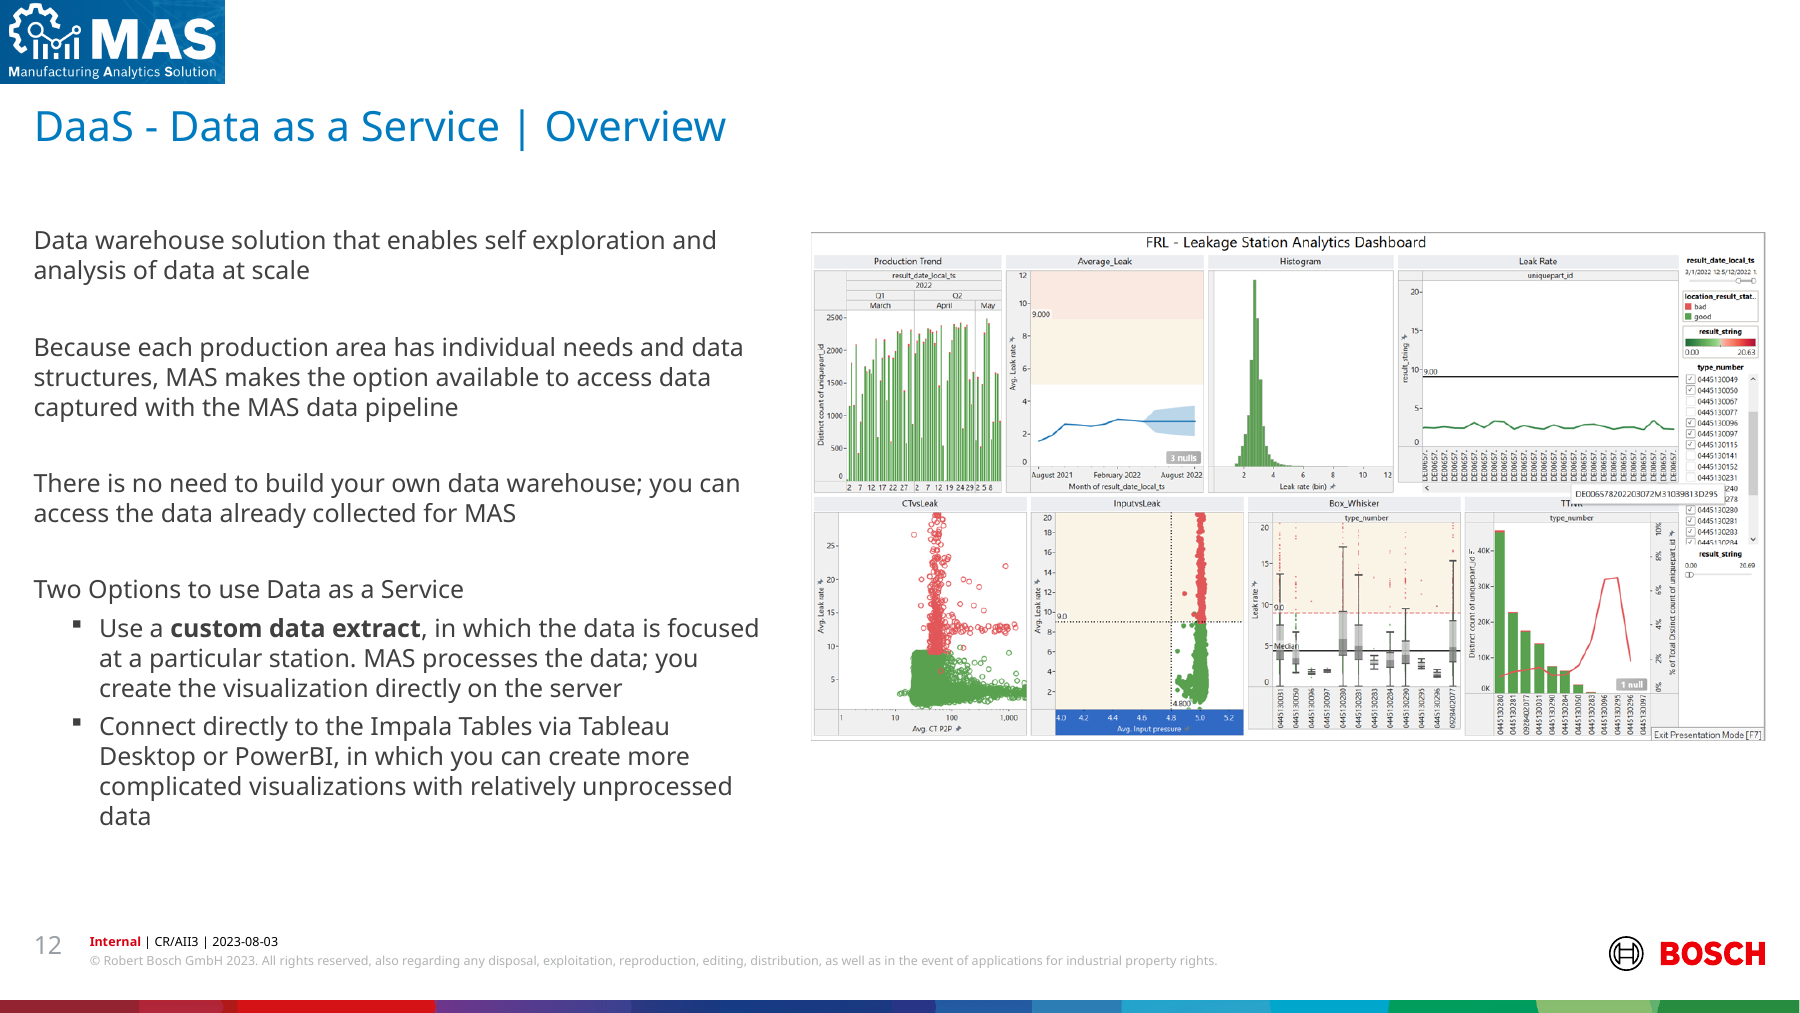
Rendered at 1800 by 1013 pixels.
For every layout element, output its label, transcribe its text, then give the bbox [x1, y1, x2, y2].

picture [0, 1000, 1270, 1013]
picture [0, 0, 225, 84]
title DaaS - Data as a Service | Overview [33, 106, 1766, 171]
text_box Data warehouse solution that enables self exploration and analysis of data at scale Because each production area has individual needs and data structures, MAS makes the option available to access data captured with the MAS data pipeline There is no need to build your own data warehouse; you can access the data already collected for MAS Two Options to use Data as a Service Use a custom data extract, in which the data is focused at a particular station. MAS processes the data; you create the visualization directly on the server Connect directly to the Impala Tables via Tableau Desktop or PowerBI, in which you can create more complicated visualizations with relatively unprocessed data [33, 224, 766, 831]
slide_number 12 [33, 929, 81, 997]
picture [811, 232, 1766, 741]
picture [1388, 1000, 1800, 1013]
